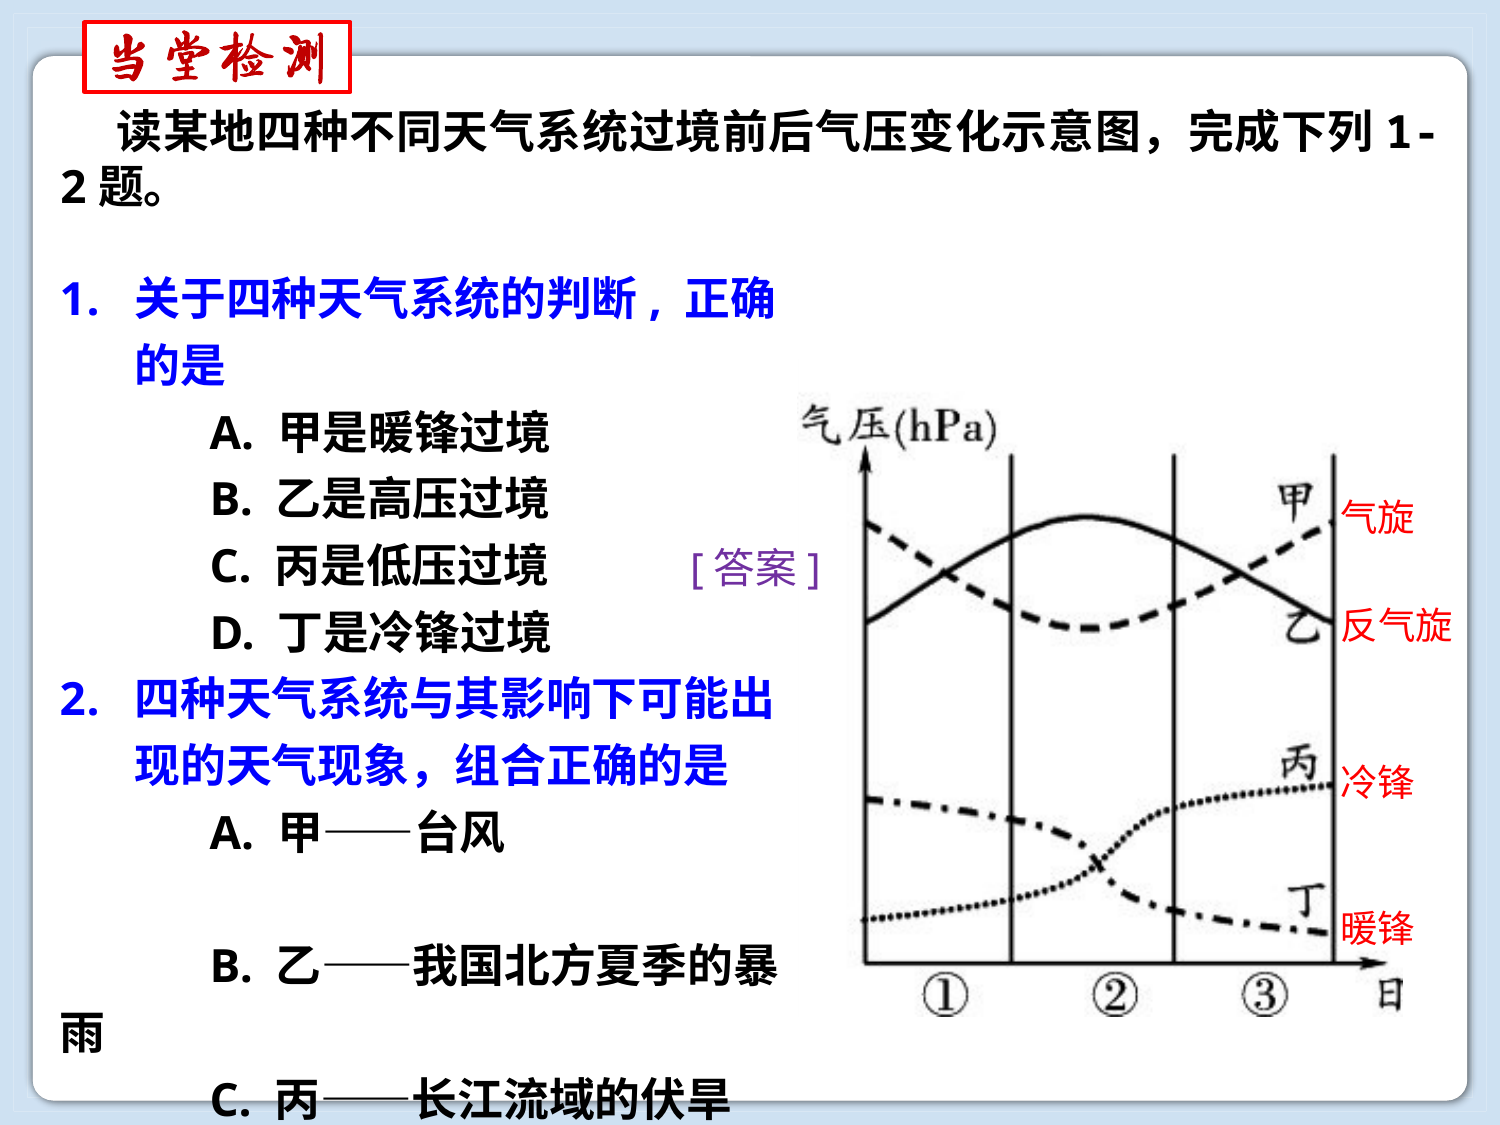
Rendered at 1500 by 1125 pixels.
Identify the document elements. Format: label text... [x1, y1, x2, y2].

text_box [答案] [675, 534, 797, 599]
text_box 冷锋 [1403, 751, 1431, 812]
text_box 气旋 [1403, 486, 1431, 547]
picture [797, 359, 1403, 1017]
text_box 反气旋 [1403, 594, 1469, 655]
text_box 关于四种天气系统的判断, 正确的是 A. 甲是暖锋过境 B. 乙是高压过境 C. 丙是低压过境 D. 丁是冷锋过境 四种天气系统与其影响下可能出现的天气现象，组合正确的是 A. 甲——台风 B. 乙——我国北方夏季的暴雨 C. 丙——长江流域的伏旱 D. 丁——寒潮 [44, 250, 835, 1125]
text_box 暖锋 [1403, 897, 1431, 958]
text_box 读某地四种不同天气系统过境前后气压变化示意图，完成下列1-2题。 [44, 95, 1456, 221]
